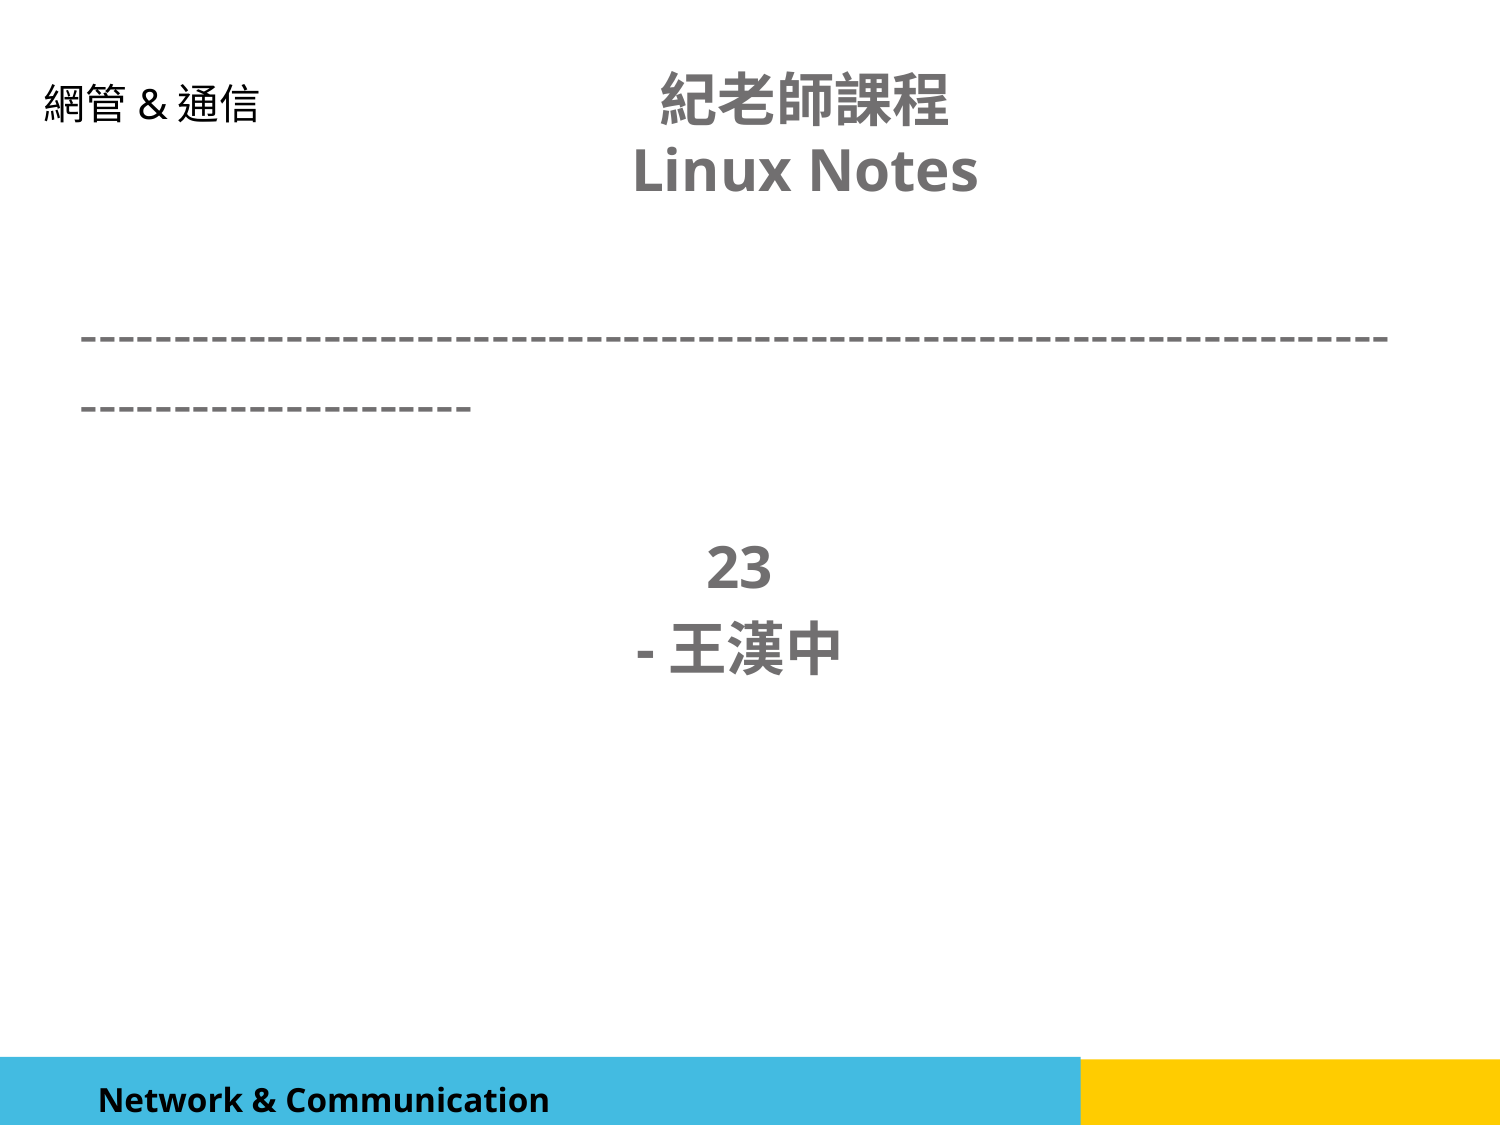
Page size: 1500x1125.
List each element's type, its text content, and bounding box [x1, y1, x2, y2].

list ------------------------------------------------------------------------------------------- 23 -王漢中 [64, 208, 1415, 951]
title 紀老師課程 Linux Notes [199, 55, 1412, 184]
